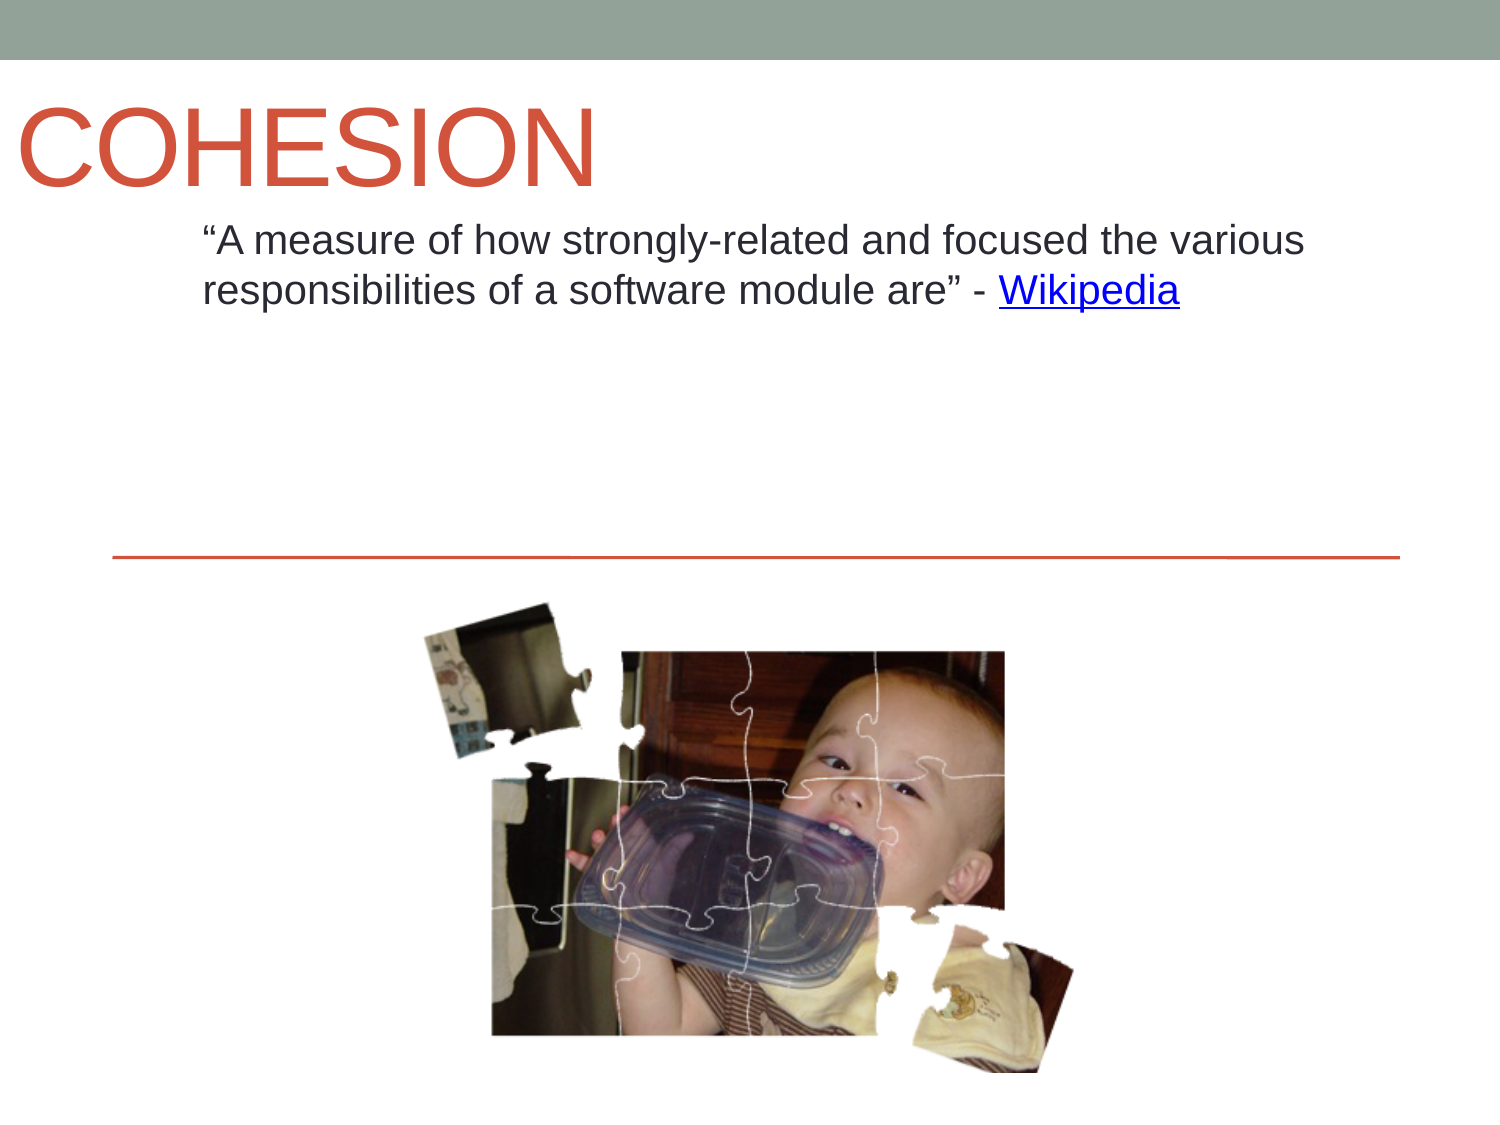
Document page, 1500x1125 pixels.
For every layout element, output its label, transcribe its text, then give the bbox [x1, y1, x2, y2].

picture [398, 577, 1102, 1125]
list Cohesion: “A measure of how strongly-related and focused the various responsibilities of a software module are” - Wikipedia [112, 255, 1404, 560]
text_box Cohesion [0, 66, 1500, 255]
